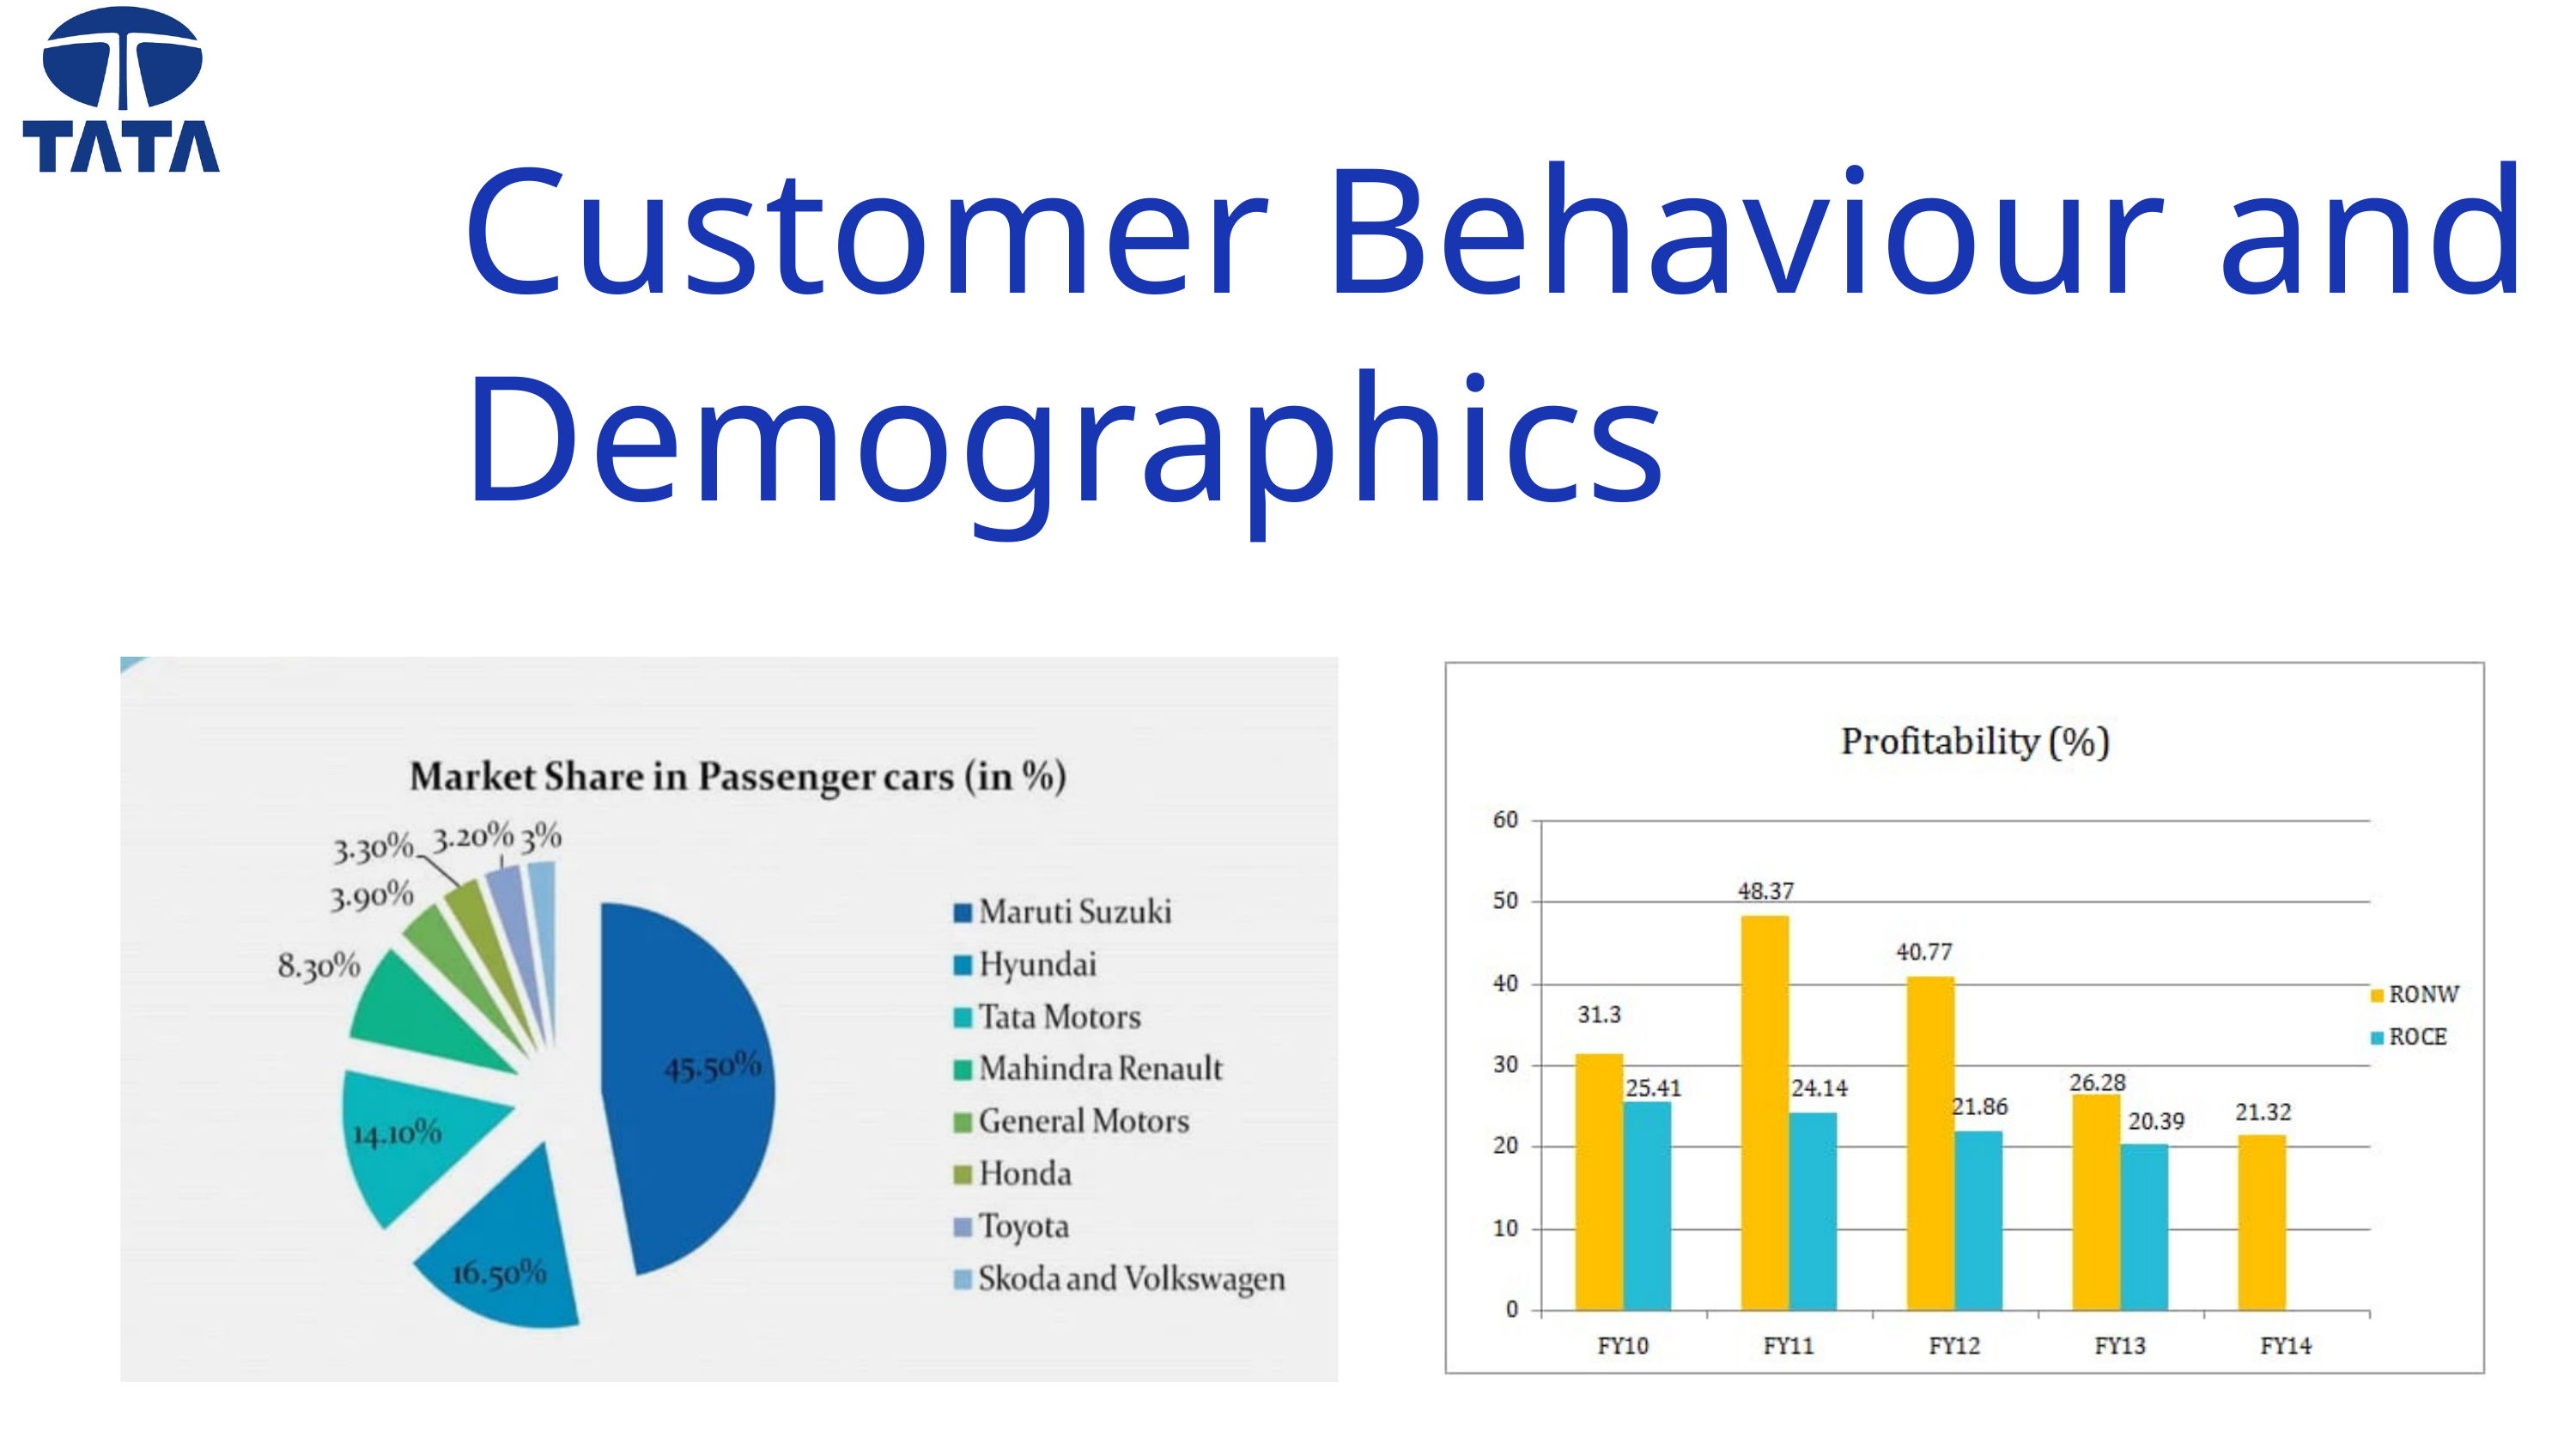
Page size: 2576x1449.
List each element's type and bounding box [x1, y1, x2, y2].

text_box [0, 0, 241, 179]
text_box [120, 657, 1339, 1382]
text_box [1442, 657, 2489, 1382]
text_box [459, 0, 2576, 537]
